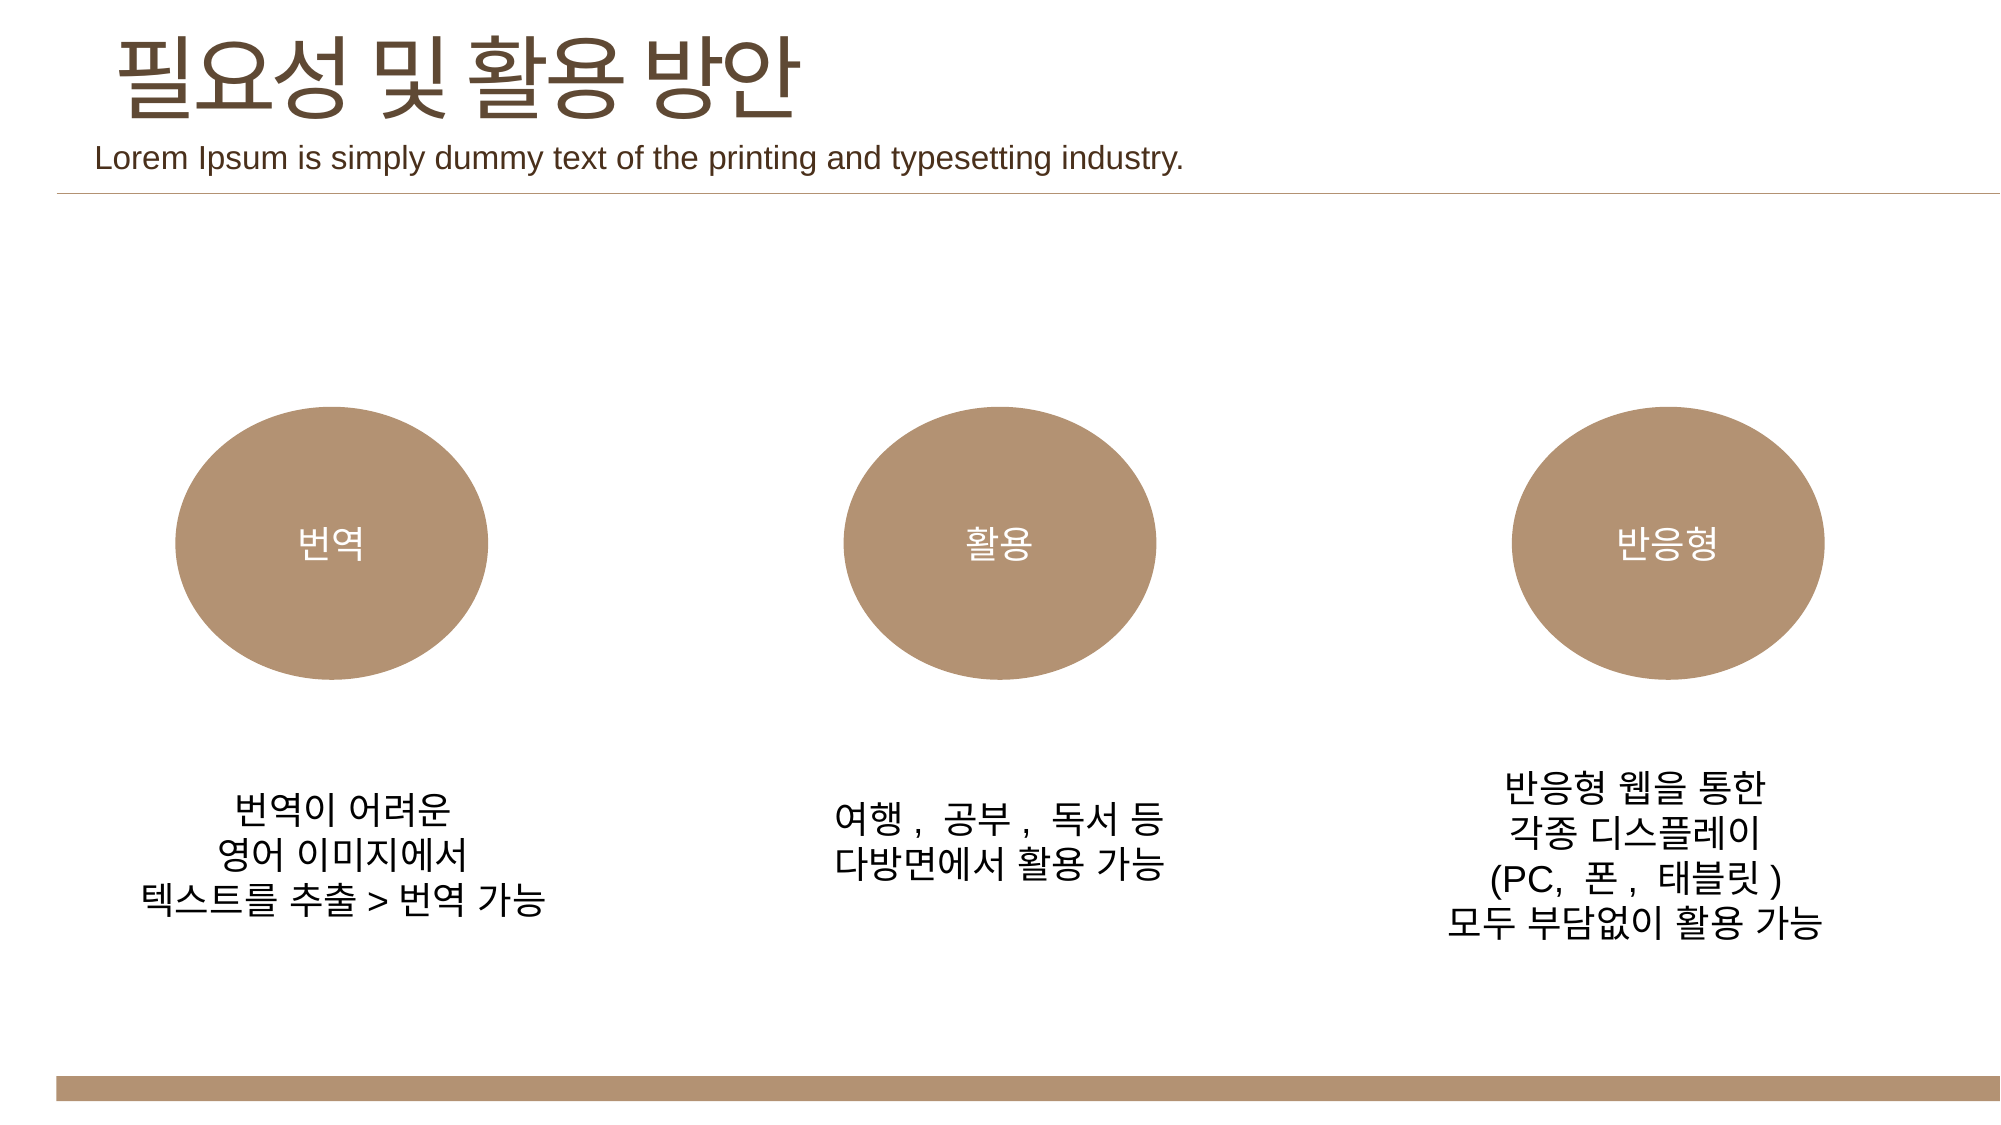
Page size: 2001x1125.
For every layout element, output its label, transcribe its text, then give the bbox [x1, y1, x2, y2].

text_box 번역이 어려운 영어 이미지에서 텍스트를 추출>번역 가능 [116, 780, 571, 930]
text_box 반응형 웹을 통한 각종 디스플레이 (PC, 폰, 태블릿) 모두 부담없이 활용 가능 [1408, 757, 1864, 953]
text_box 번역 [174, 405, 490, 681]
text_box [69, 13, 1208, 185]
text_box 반응형 [1510, 405, 1826, 681]
text_box 여행, 공부, 독서 등 다방면에서 활용 가능 [772, 788, 1228, 894]
text_box 활용 [842, 405, 1158, 681]
text_box [55, 1075, 2000, 1102]
